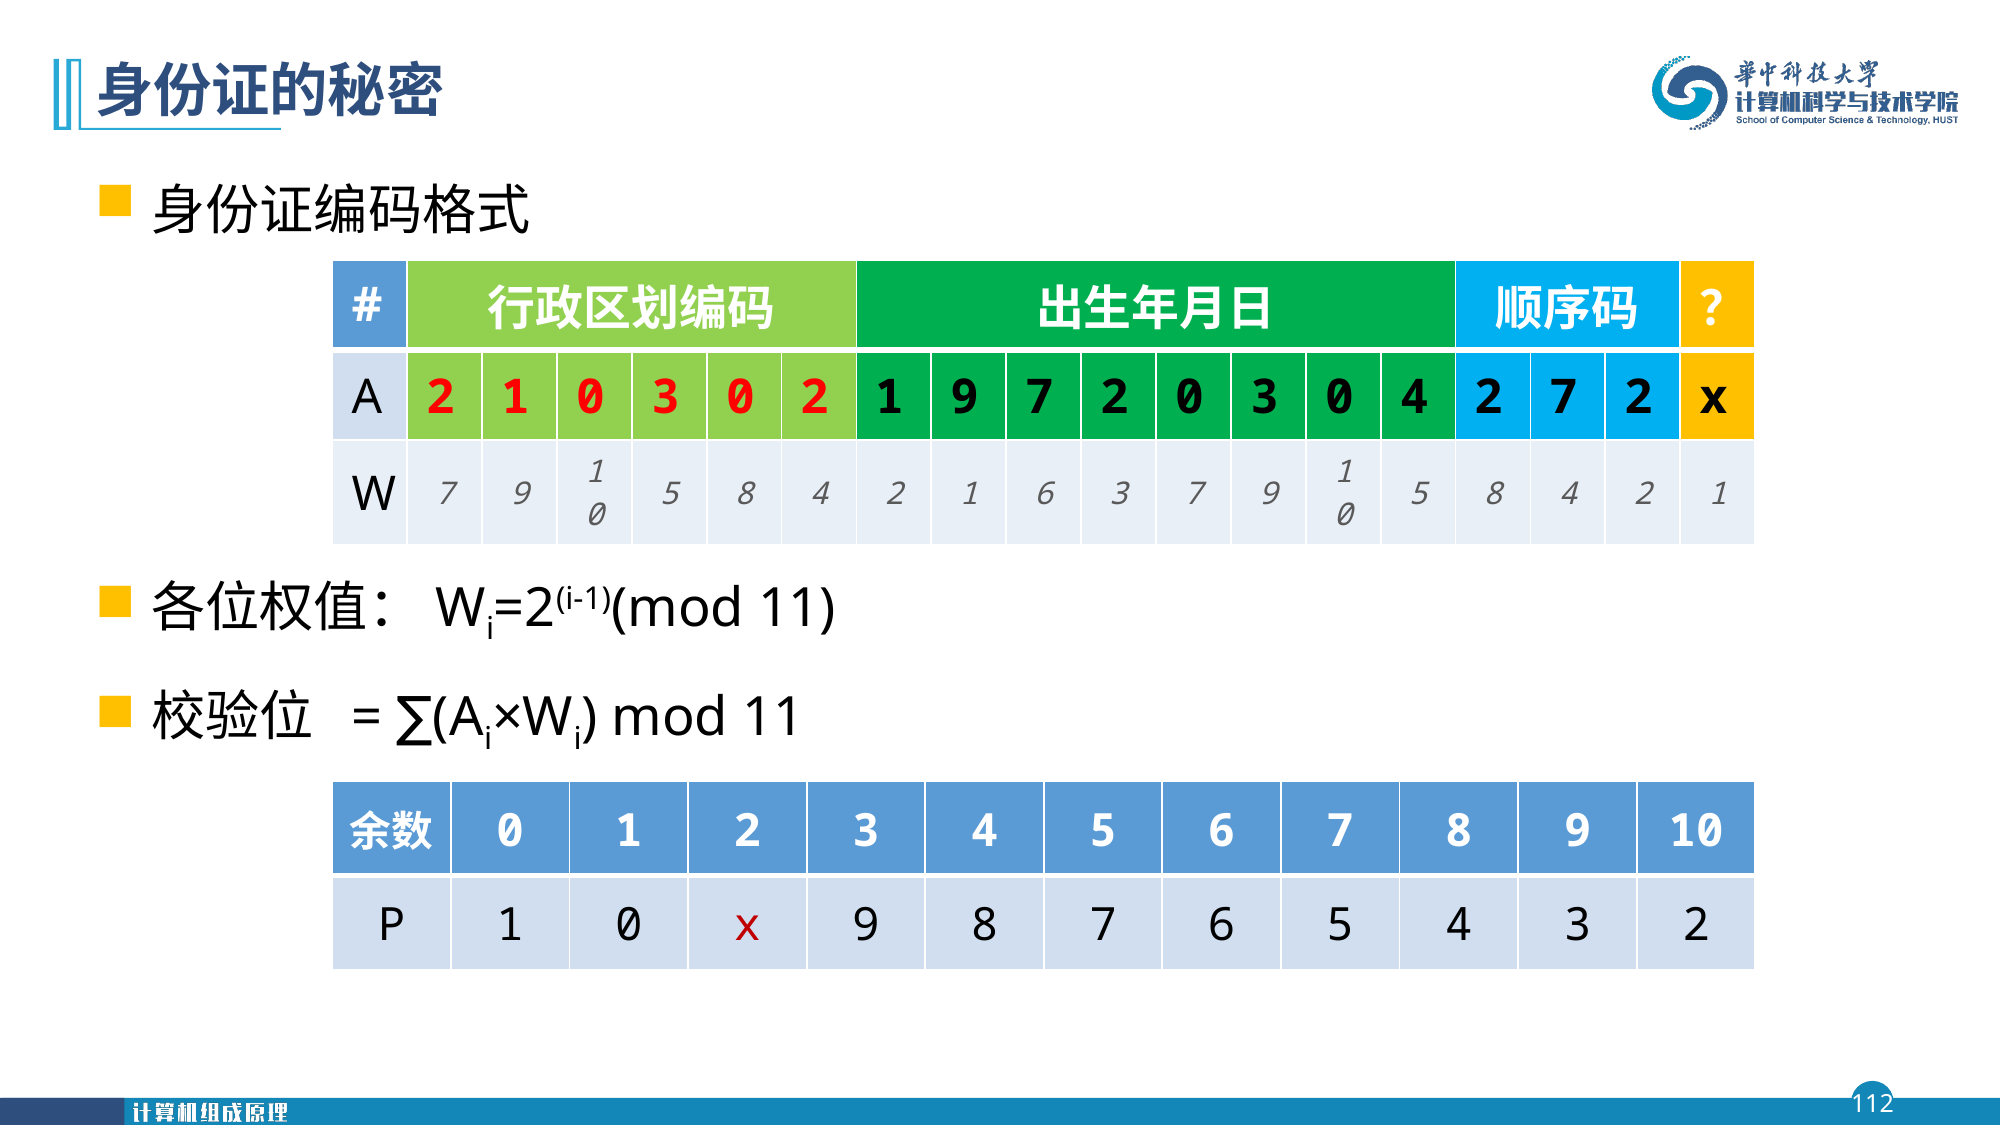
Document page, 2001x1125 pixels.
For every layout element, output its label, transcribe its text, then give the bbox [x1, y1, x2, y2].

table_header 9 [1519, 782, 1636, 873]
table_cell 4 [782, 441, 856, 544]
table_cell 6 [1163, 878, 1280, 969]
table_cell 8 [708, 441, 781, 544]
table_cell 2 [408, 353, 481, 439]
table_cell 2 [857, 441, 930, 544]
table_cell W [333, 441, 406, 544]
title 身份证的秘密 [80, 42, 1805, 144]
table_cell 0 [570, 878, 687, 969]
table_cell 4 [1382, 353, 1455, 439]
table_cell P [333, 878, 450, 969]
table_cell 0 [1157, 353, 1230, 439]
table_cell 9 [808, 878, 924, 969]
table_cell 1 [932, 441, 1005, 544]
table_header 行政区划编码 [408, 261, 856, 347]
table_header 6 [1163, 782, 1280, 873]
table_header # [333, 261, 406, 347]
table_cell 9 [932, 353, 1005, 439]
table_cell 3 [1519, 878, 1636, 969]
table_cell 7 [1007, 353, 1080, 439]
table_cell 7 [1531, 353, 1604, 439]
table_cell 6 [1007, 441, 1080, 544]
table_cell 0 [708, 353, 781, 439]
table_cell 7 [1157, 441, 1230, 544]
table_cell 2 [1638, 878, 1754, 969]
table_cell 2 [782, 353, 856, 439]
table_cell 0 [1307, 353, 1380, 439]
table_cell 2 [1456, 353, 1530, 439]
table_header 8 [1400, 782, 1517, 873]
table_cell 1 [1681, 441, 1754, 544]
table_header 5 [1045, 782, 1161, 873]
table_header 4 [926, 782, 1043, 873]
table_header 2 [689, 782, 806, 873]
table_cell 2 [1082, 353, 1155, 439]
list 身份证编码格式 各位权值：Wi=2(i-1)(mod 11) 校验位 = ∑(Ai×Wi) mod 11 [80, 154, 1805, 1080]
table_header 顺序码 [1456, 261, 1679, 347]
table_cell 0 [558, 353, 631, 439]
table_cell 8 [926, 878, 1043, 969]
table_cell 10 [1307, 441, 1380, 544]
table_cell 2 [1606, 353, 1679, 439]
table_cell 3 [1082, 441, 1155, 544]
table_cell 1 [452, 878, 569, 969]
picture [1805, 56, 1958, 130]
table_cell 3 [1232, 353, 1305, 439]
table_cell A [333, 353, 406, 439]
table_cell 7 [1045, 878, 1161, 969]
table_cell 7 [408, 441, 481, 544]
table_cell 5 [633, 441, 706, 544]
table_cell 5 [1282, 878, 1399, 969]
table_cell 5 [1382, 441, 1455, 544]
table_header 3 [808, 782, 924, 873]
table_cell 3 [633, 353, 706, 439]
table_cell x [689, 878, 806, 969]
table_cell 4 [1400, 878, 1517, 969]
table_header 7 [1282, 782, 1399, 873]
table_header 1 [570, 782, 687, 873]
table_header 10 [1638, 782, 1754, 873]
table_header ？ [1681, 261, 1754, 347]
table_cell 4 [1531, 441, 1604, 544]
table_cell 10 [558, 441, 631, 544]
table_cell 1 [483, 353, 556, 439]
table_cell 1 [857, 353, 930, 439]
table_cell 9 [1232, 441, 1305, 544]
table_cell 9 [483, 441, 556, 544]
table_header 0 [452, 782, 569, 873]
table_header 余数 [333, 782, 450, 873]
table_cell 2 [1606, 441, 1679, 544]
table_cell x [1681, 353, 1754, 439]
table_header 出生年月日 [857, 261, 1455, 347]
table_cell 8 [1456, 441, 1530, 544]
